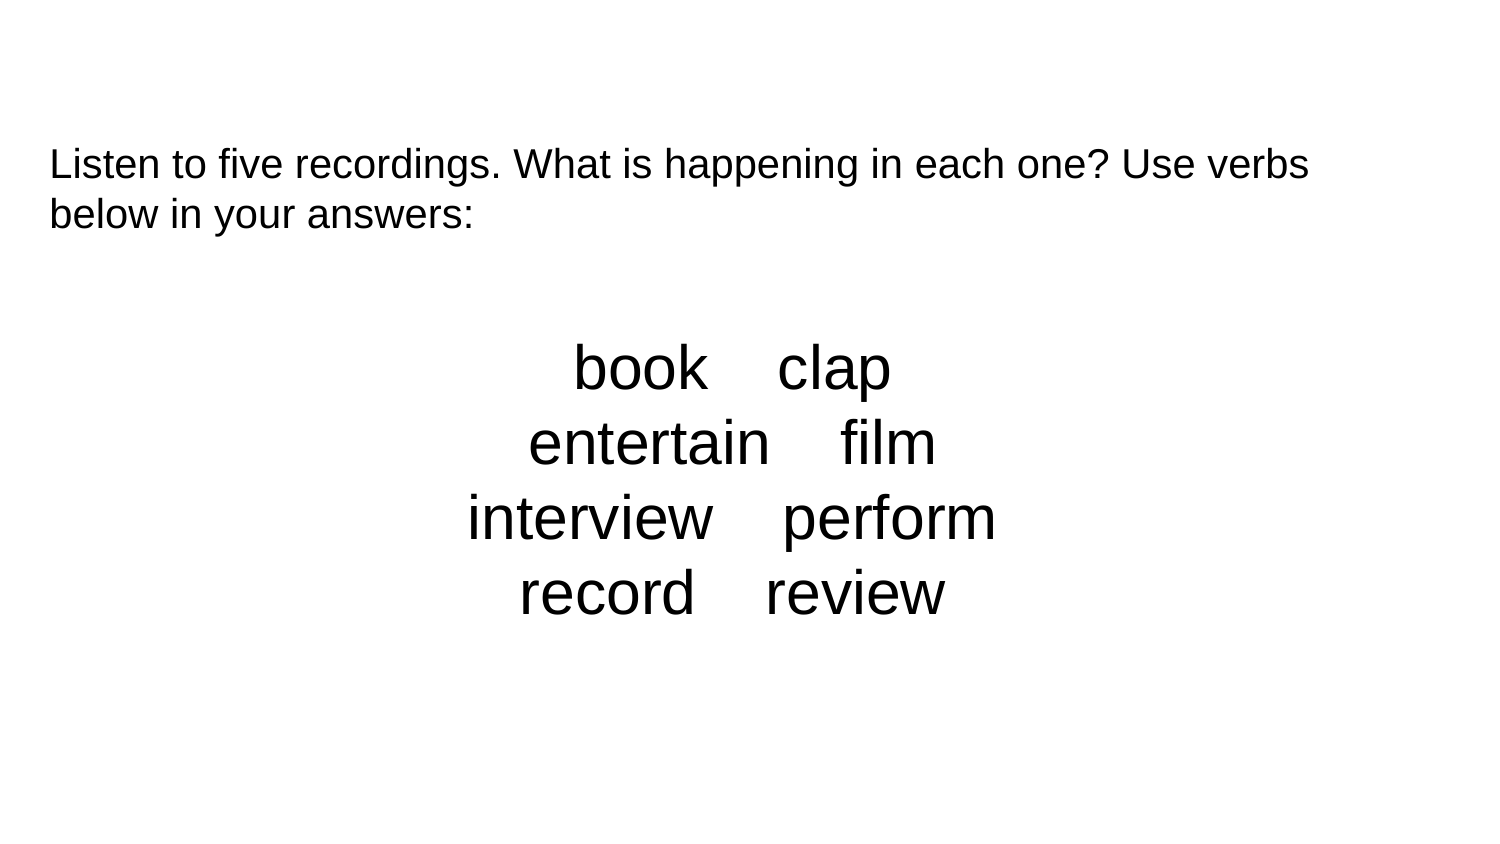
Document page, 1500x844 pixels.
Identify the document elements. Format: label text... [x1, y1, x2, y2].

title Listen to five recordings. What is happening in each one? Use verbs below in your answers: book clap entertain film interview perform record review [34, 0, 1432, 732]
